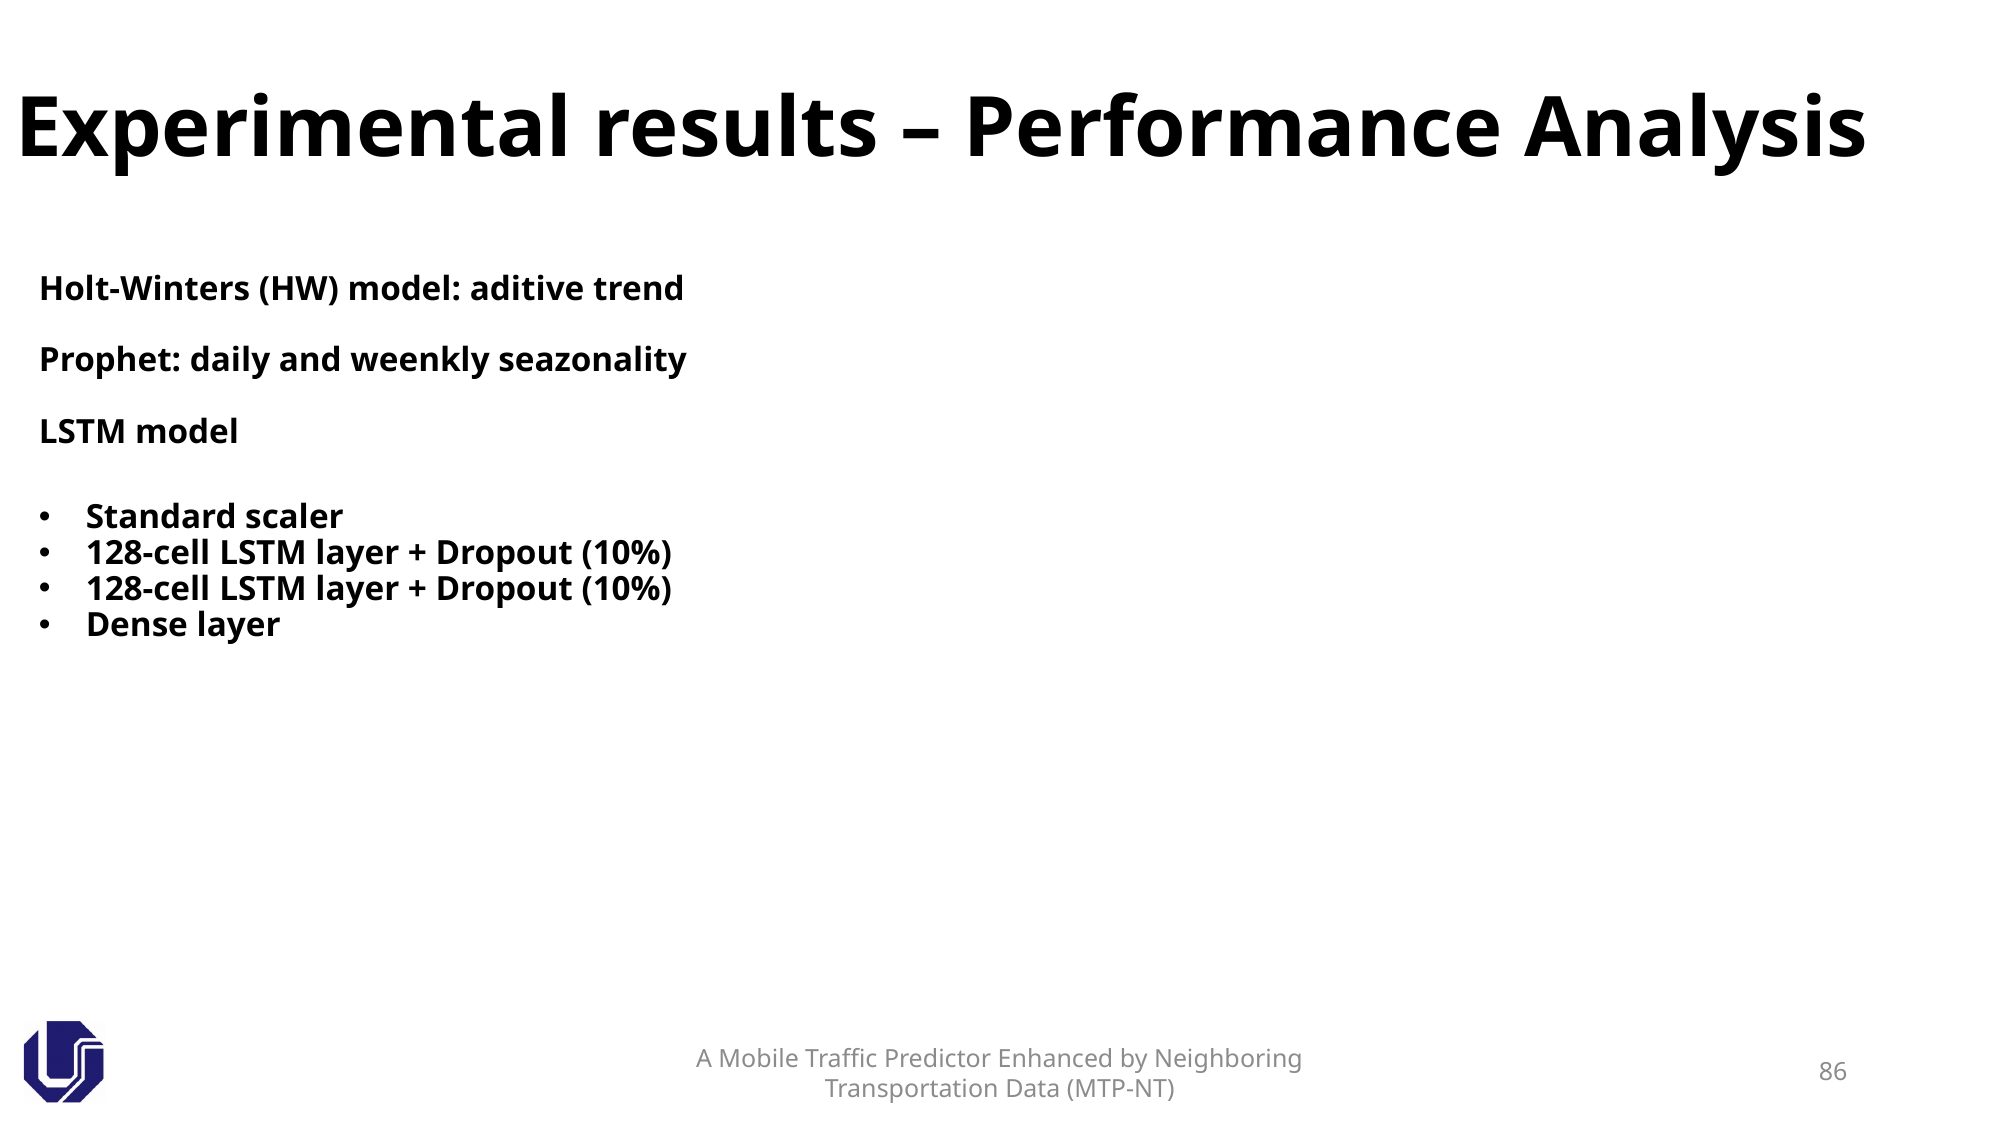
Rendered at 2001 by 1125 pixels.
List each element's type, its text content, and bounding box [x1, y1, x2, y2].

text_box Standard scaler 128-cell LSTM layer + Dropout (10%) 128-cell LSTM layer + Dropout (10%) Dense layer [24, 492, 1623, 1010]
footer A Mobile Traffic Predictor Enhanced by Neighboring Transportation Data (MTP-NT) [662, 1042, 1338, 1103]
picture [23, 1021, 106, 1103]
text_box Holt-Winters (HW) model: aditive trend Prophet: daily and weenkly seazonality LSTM model [24, 264, 1895, 477]
slide_number 86 [1412, 1042, 1863, 1103]
text_box Experimental results – Performance Analysis [0, 17, 1978, 230]
